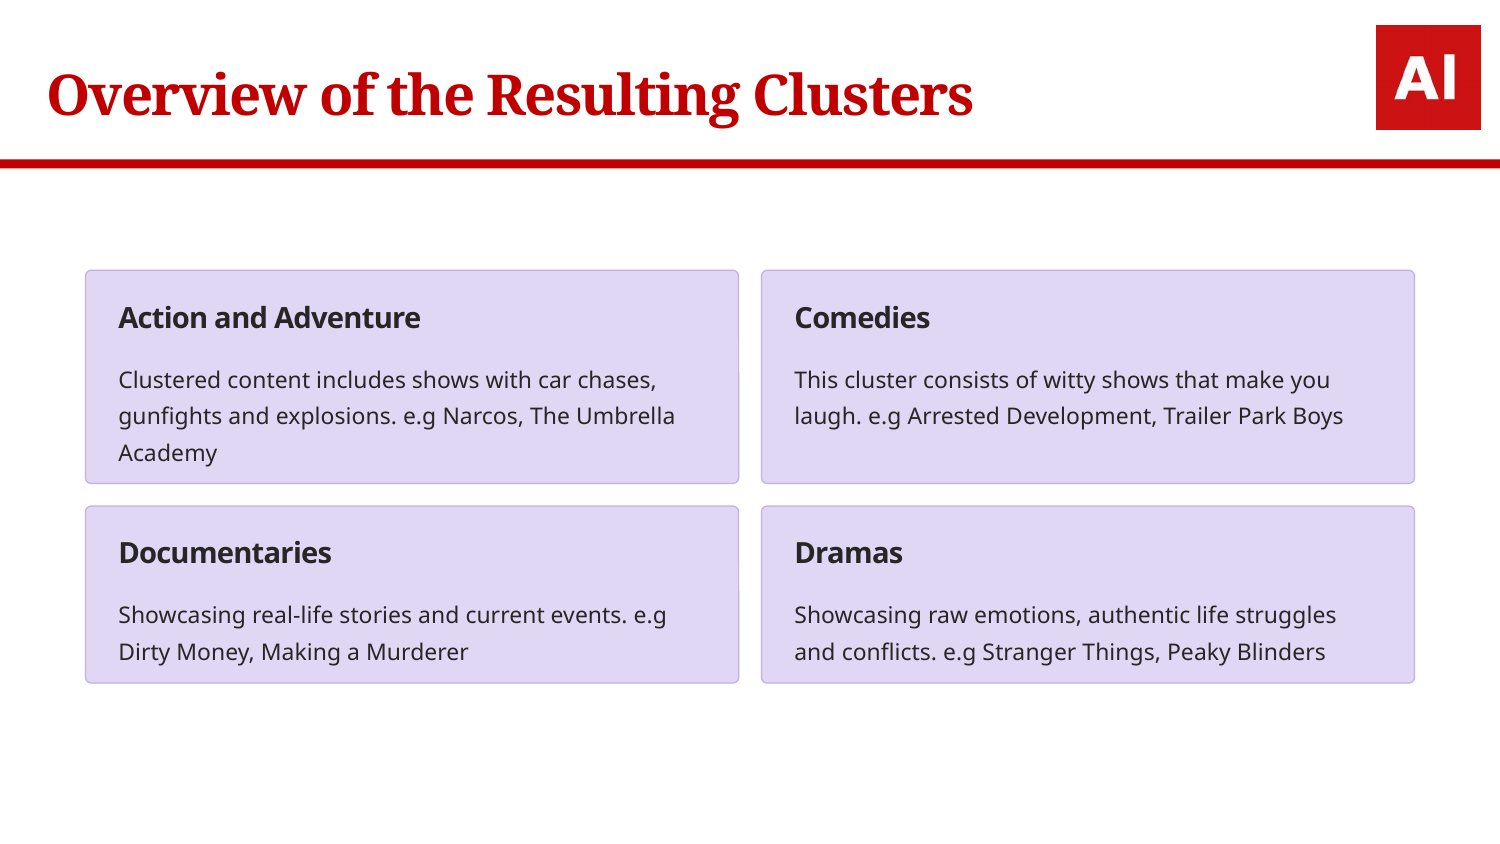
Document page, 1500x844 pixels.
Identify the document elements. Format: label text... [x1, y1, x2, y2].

text_box Dramas [784, 529, 1013, 565]
text_box [761, 270, 1415, 484]
text_box This cluster consists of witty shows that make you laugh. e.g Arrested Development, Trailer Park Boys [784, 351, 1391, 424]
text_box Overview of the Resulting Clusters [36, 51, 950, 122]
text_box Clustered content includes shows with car chases, gunfights and explosions. e.g Narcos, The Umbrella Academy [108, 351, 715, 461]
picture [1376, 25, 1481, 130]
text_box Comedies [784, 293, 1013, 329]
text_box Action and Adventure [108, 293, 399, 329]
text_box [0, 159, 1500, 169]
text_box Showcasing raw emotions, authentic life struggles and conflicts. e.g Stranger Things, Peaky Blinders [784, 587, 1391, 660]
text_box Showcasing real-life stories and current events. e.g Dirty Money, Making a Murderer [108, 587, 715, 660]
text_box [85, 506, 739, 684]
text_box [85, 270, 739, 484]
text_box [761, 506, 1415, 684]
text_box Documentaries [108, 529, 337, 565]
